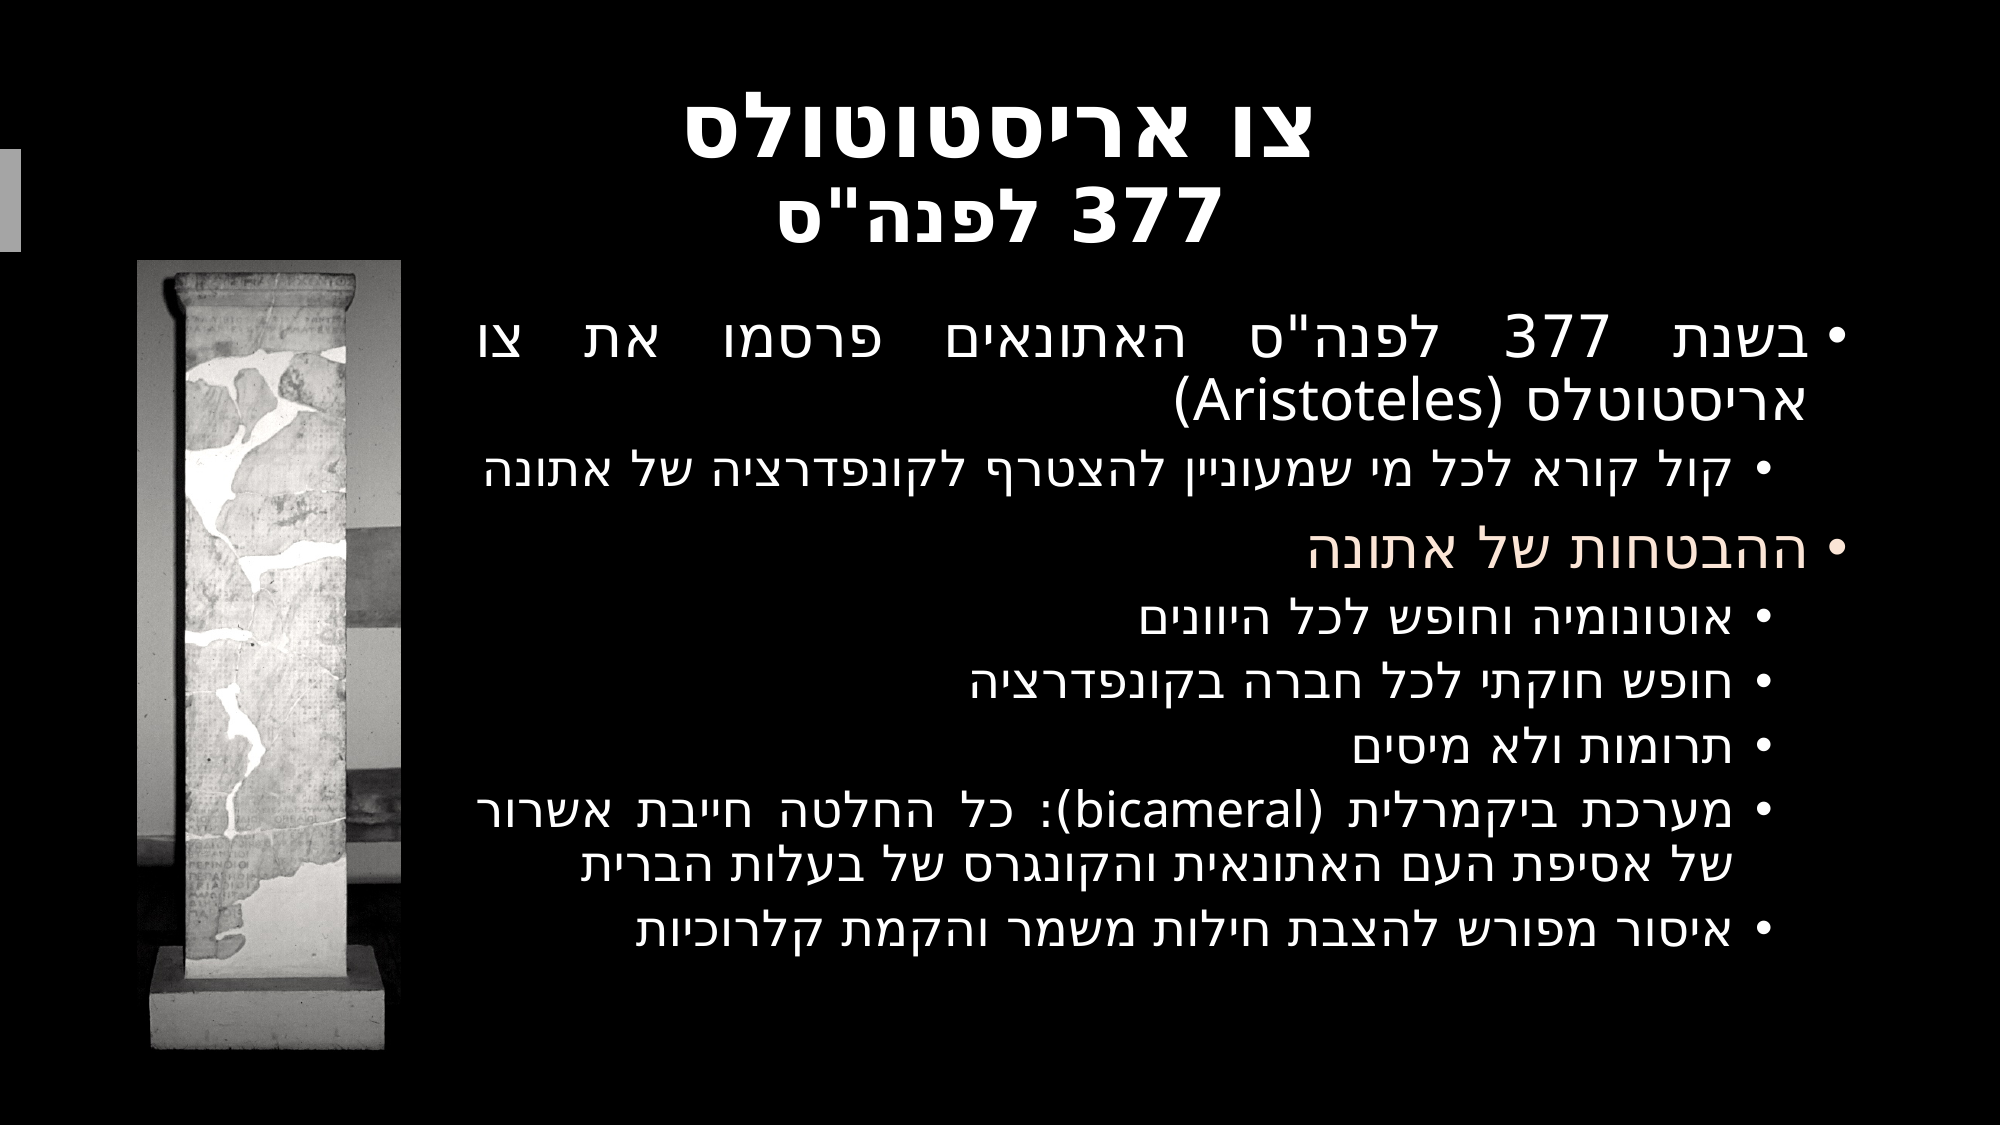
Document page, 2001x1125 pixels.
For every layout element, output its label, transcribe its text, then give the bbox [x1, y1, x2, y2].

title צו אריסטוטולס 377 לפנה"ס [137, 59, 1863, 278]
list בשנת 377 לפנה"ס האתונאים פרסמו את צו אריסטוטלס (Aristoteles) קול קורא לכל מי שמעוניין להצטרף לקונפדרציה של אתונה ההבטחות של אתונה אוטונומיה וחופש לכל היוונים חופש חוקתי לכל חברה בקונפדרציה תרומות ולא מיסים מערכת ביקמרלית (bicameral): כל החלטה חייבת אשרור של אסיפת העם האתונאית והקונגרס של בעלות הברית איסור מפורש להצבת חילות משמר והקמת קלרוכיות [460, 299, 1863, 1014]
picture [137, 260, 401, 1053]
